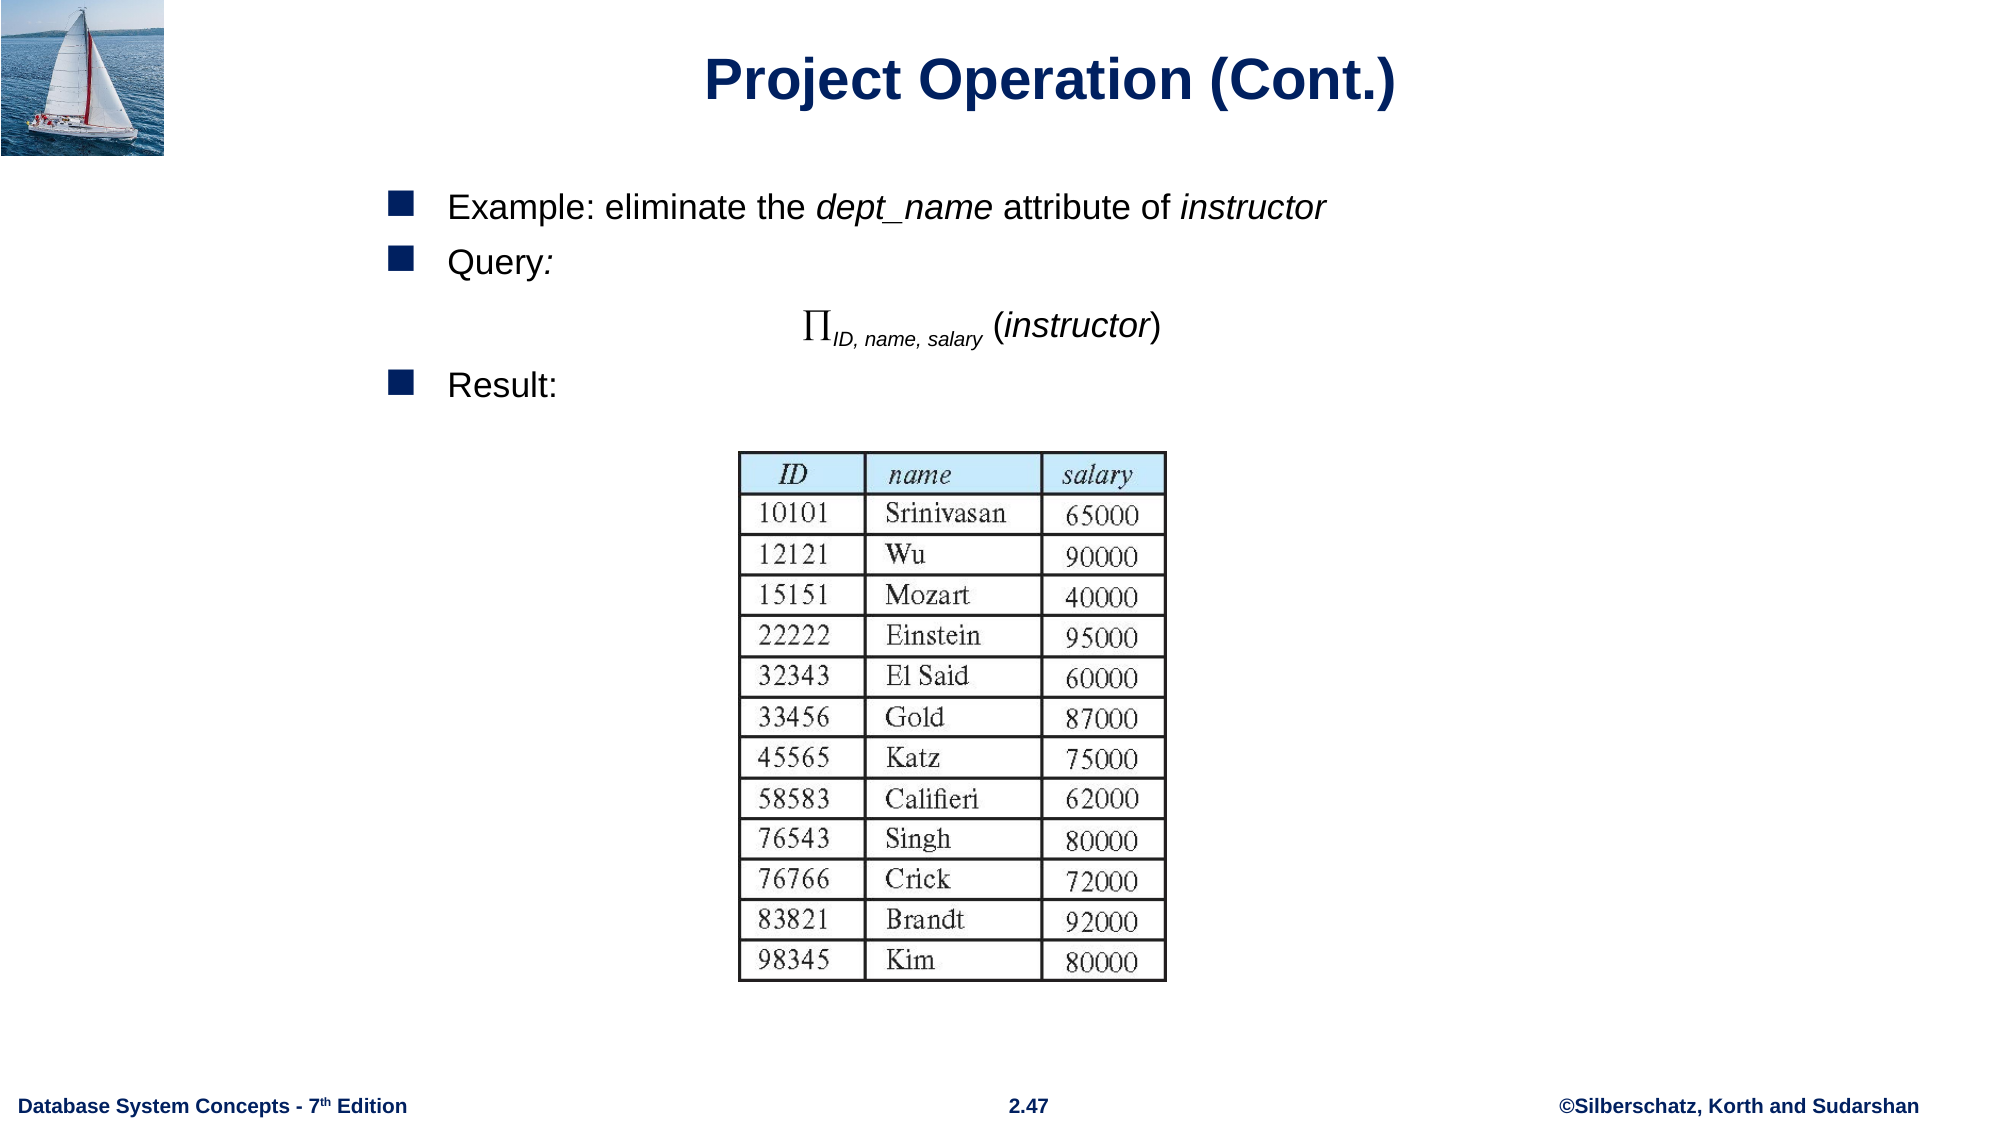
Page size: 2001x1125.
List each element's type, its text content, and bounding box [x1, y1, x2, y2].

picture [738, 451, 1168, 982]
list Example: eliminate the dept_name attribute of instructor Query: ID, name, salary (instructor) Result: [376, 176, 1672, 452]
picture [1, 0, 164, 156]
title Project Operation (Cont.) [167, 18, 1935, 120]
